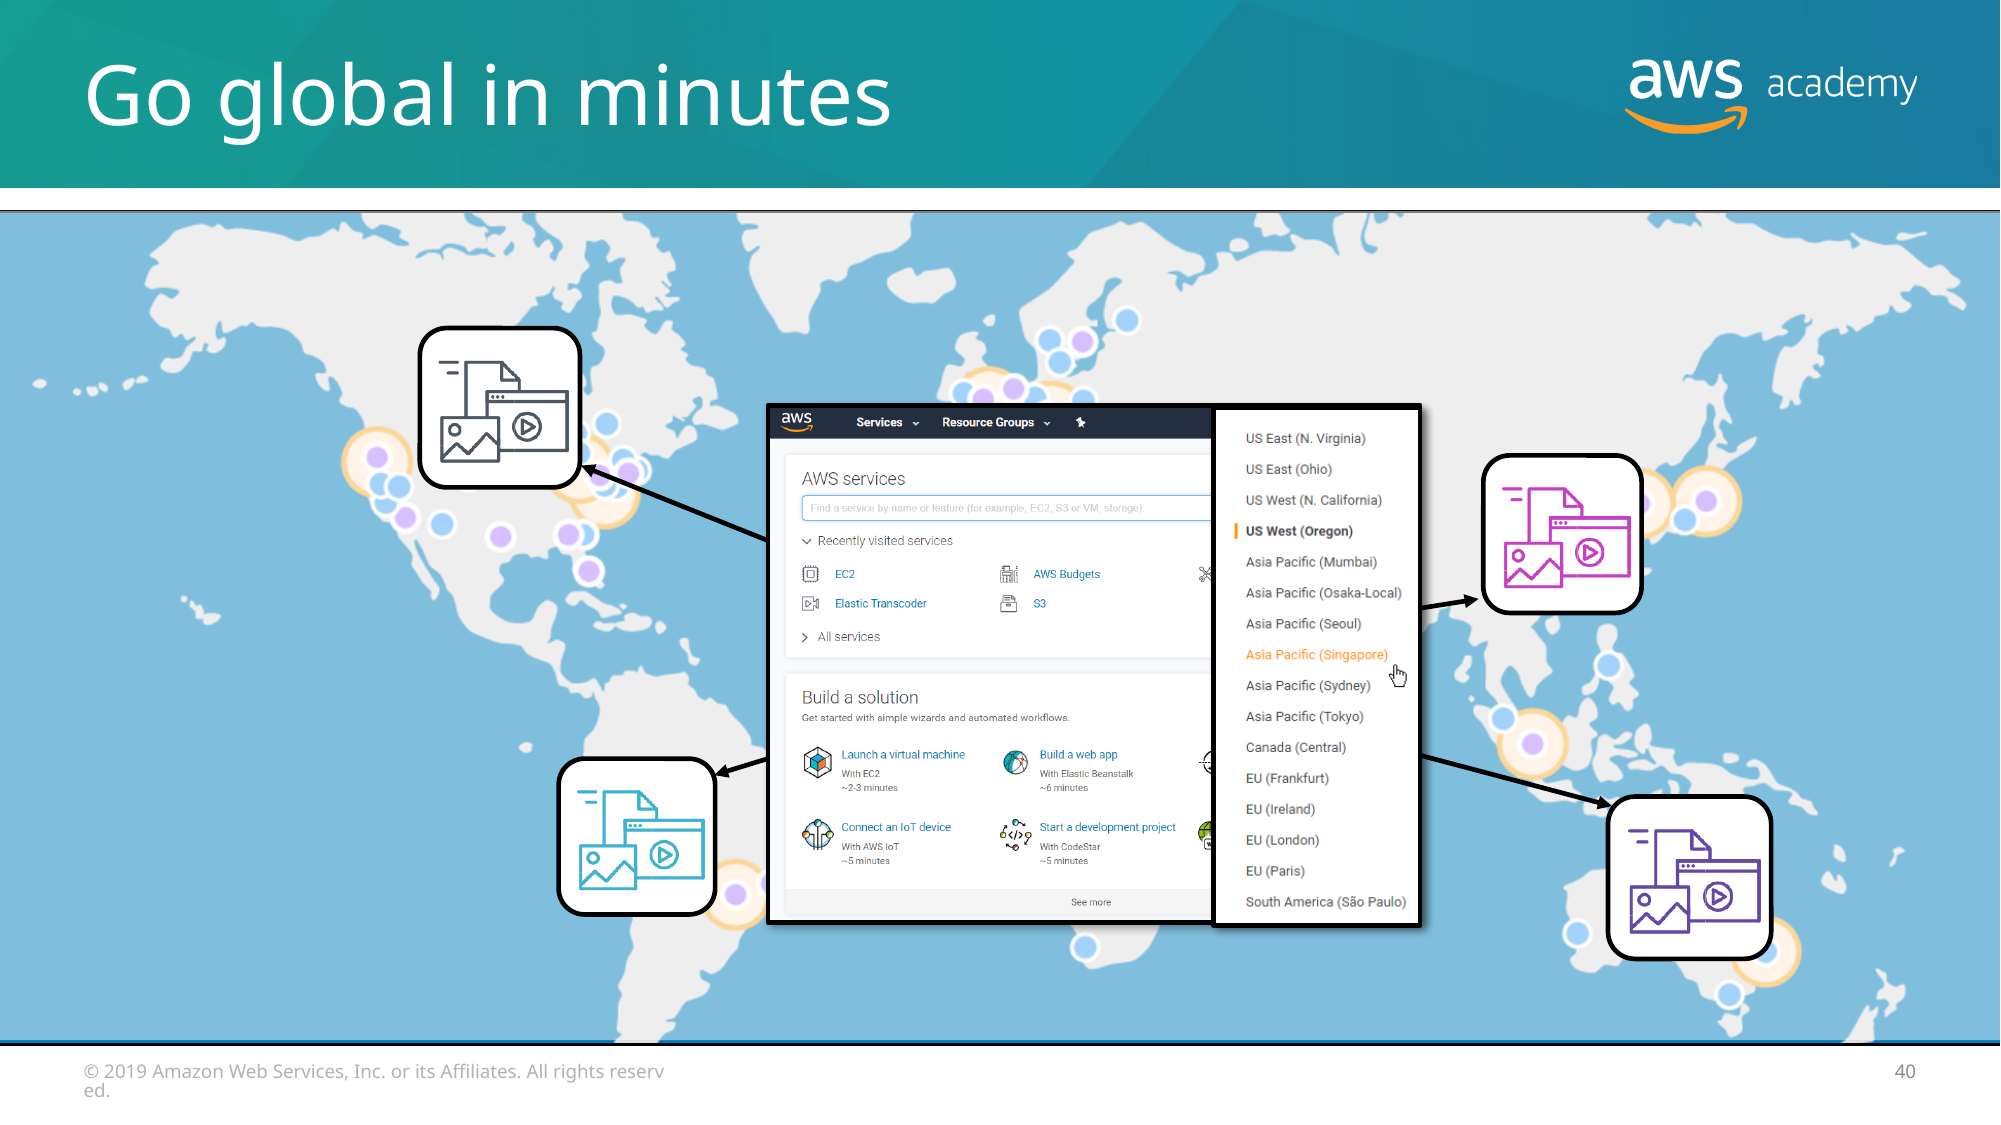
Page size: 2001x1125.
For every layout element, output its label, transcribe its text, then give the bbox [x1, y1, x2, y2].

slide_number 40 [1481, 1043, 1932, 1103]
footer © 2019 Amazon Web Services, Inc. or its Affiliates. All rights reserved. [68, 1043, 682, 1103]
picture [0, 0, 2000, 188]
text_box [0, 210, 2000, 1043]
title Go global in minutes [68, 59, 1551, 138]
